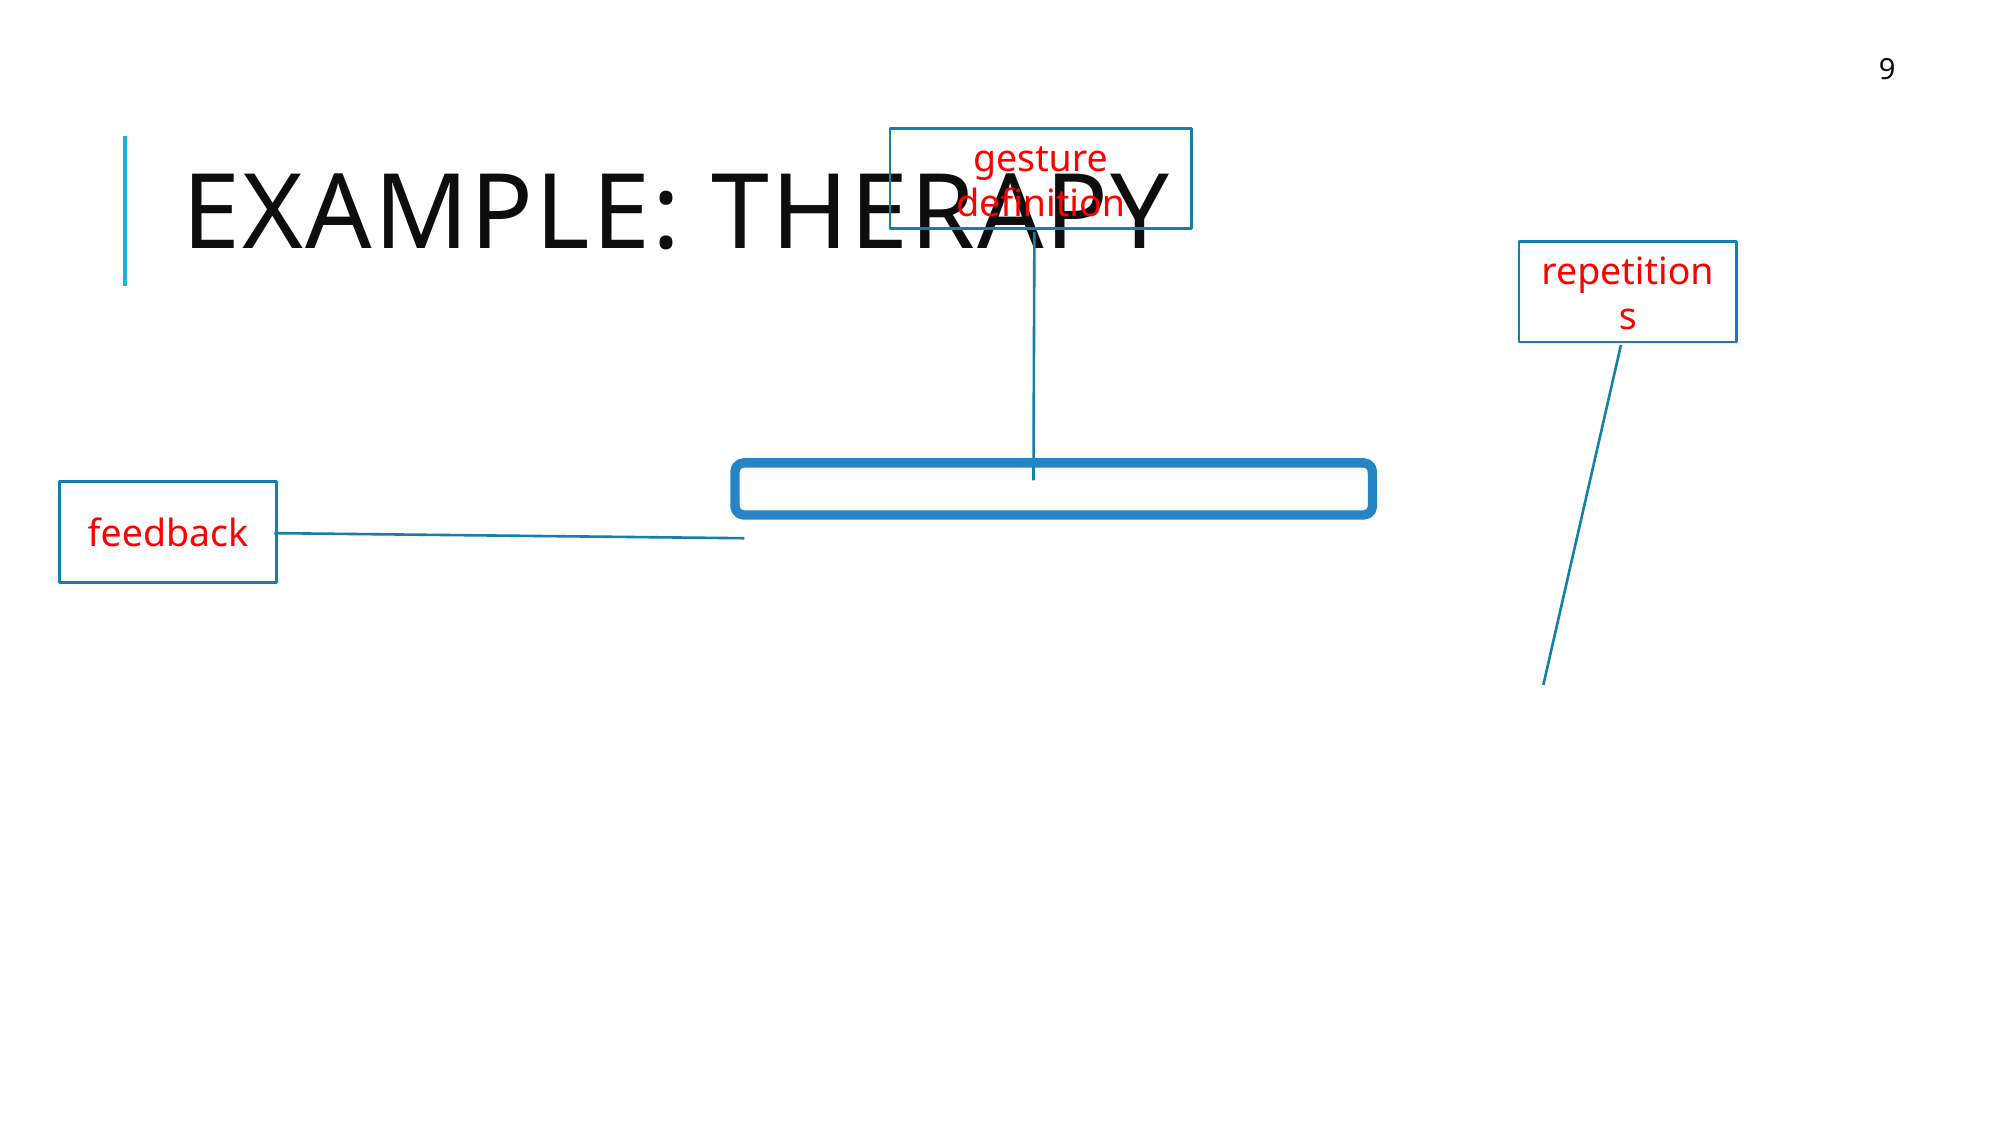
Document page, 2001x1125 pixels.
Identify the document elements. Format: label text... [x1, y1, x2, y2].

title Example: therapy [168, 96, 1763, 342]
text_box repetitions [1518, 240, 1738, 343]
text_box gesture definition [1032, 231, 1036, 447]
slide_number 9 [1807, 48, 1967, 94]
text_box feedback [58, 480, 371, 584]
picture [378, 452, 1703, 1059]
text_box gesture definition [889, 127, 1193, 230]
text_box repetitions [1596, 344, 1623, 447]
